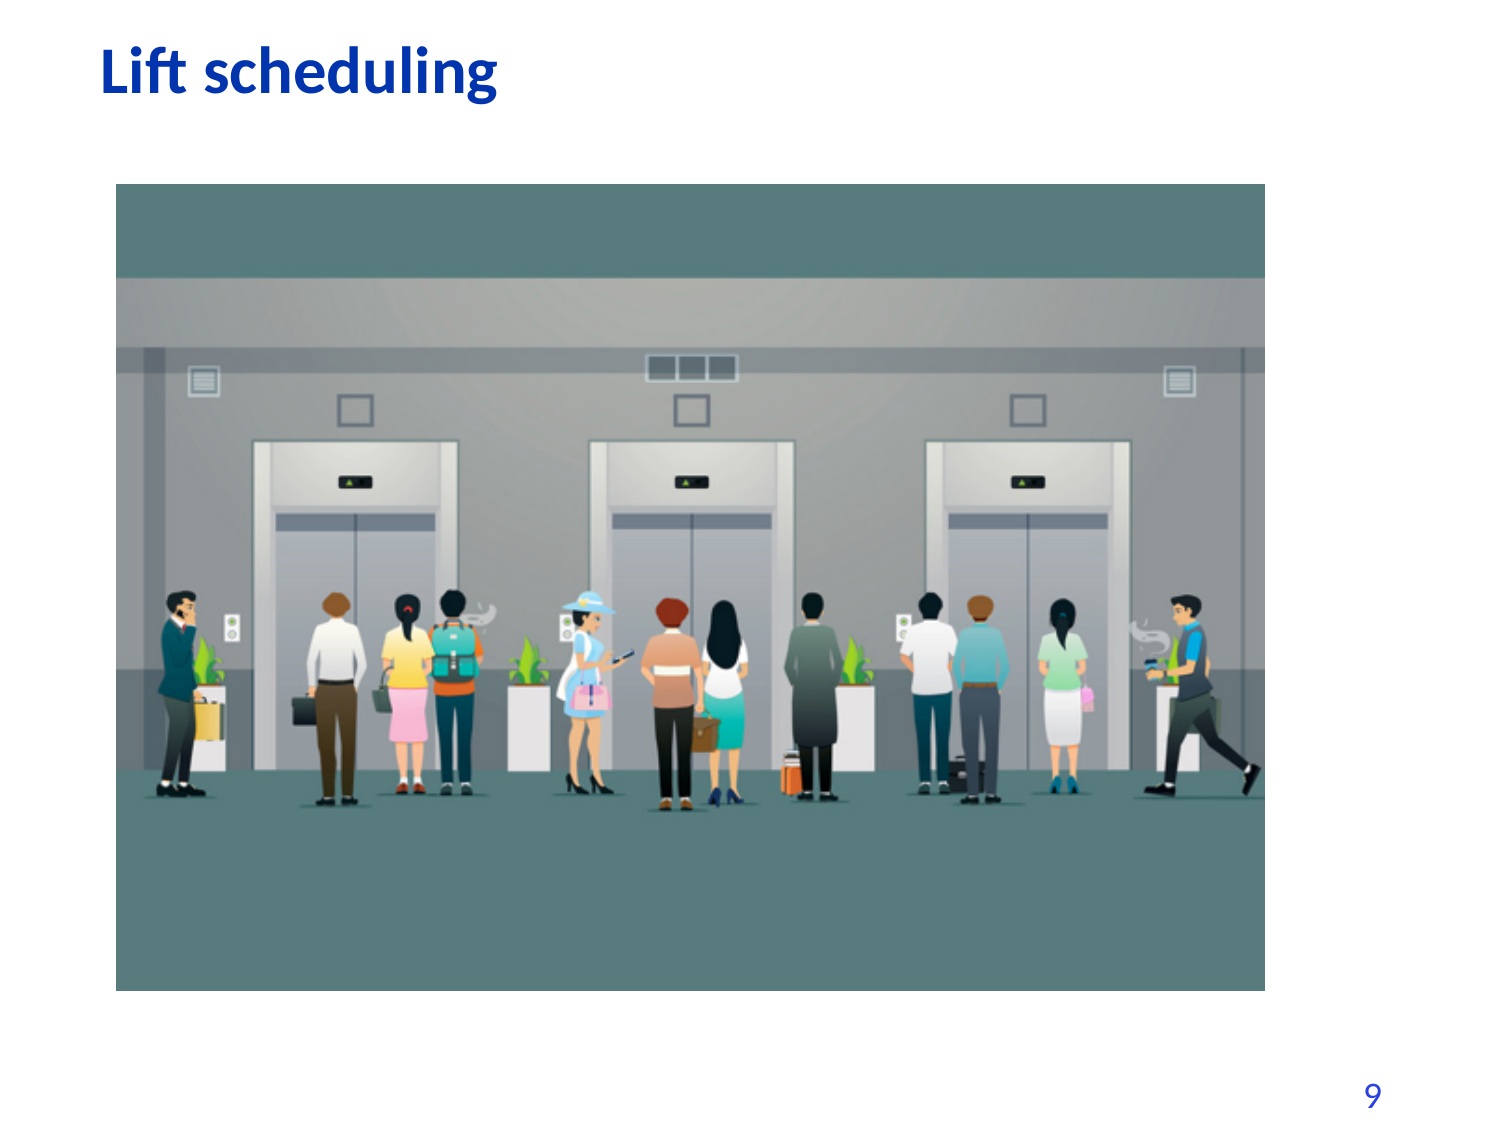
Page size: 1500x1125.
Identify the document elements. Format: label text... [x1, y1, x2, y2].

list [116, 184, 1265, 991]
title Lift scheduling [85, 28, 1261, 117]
